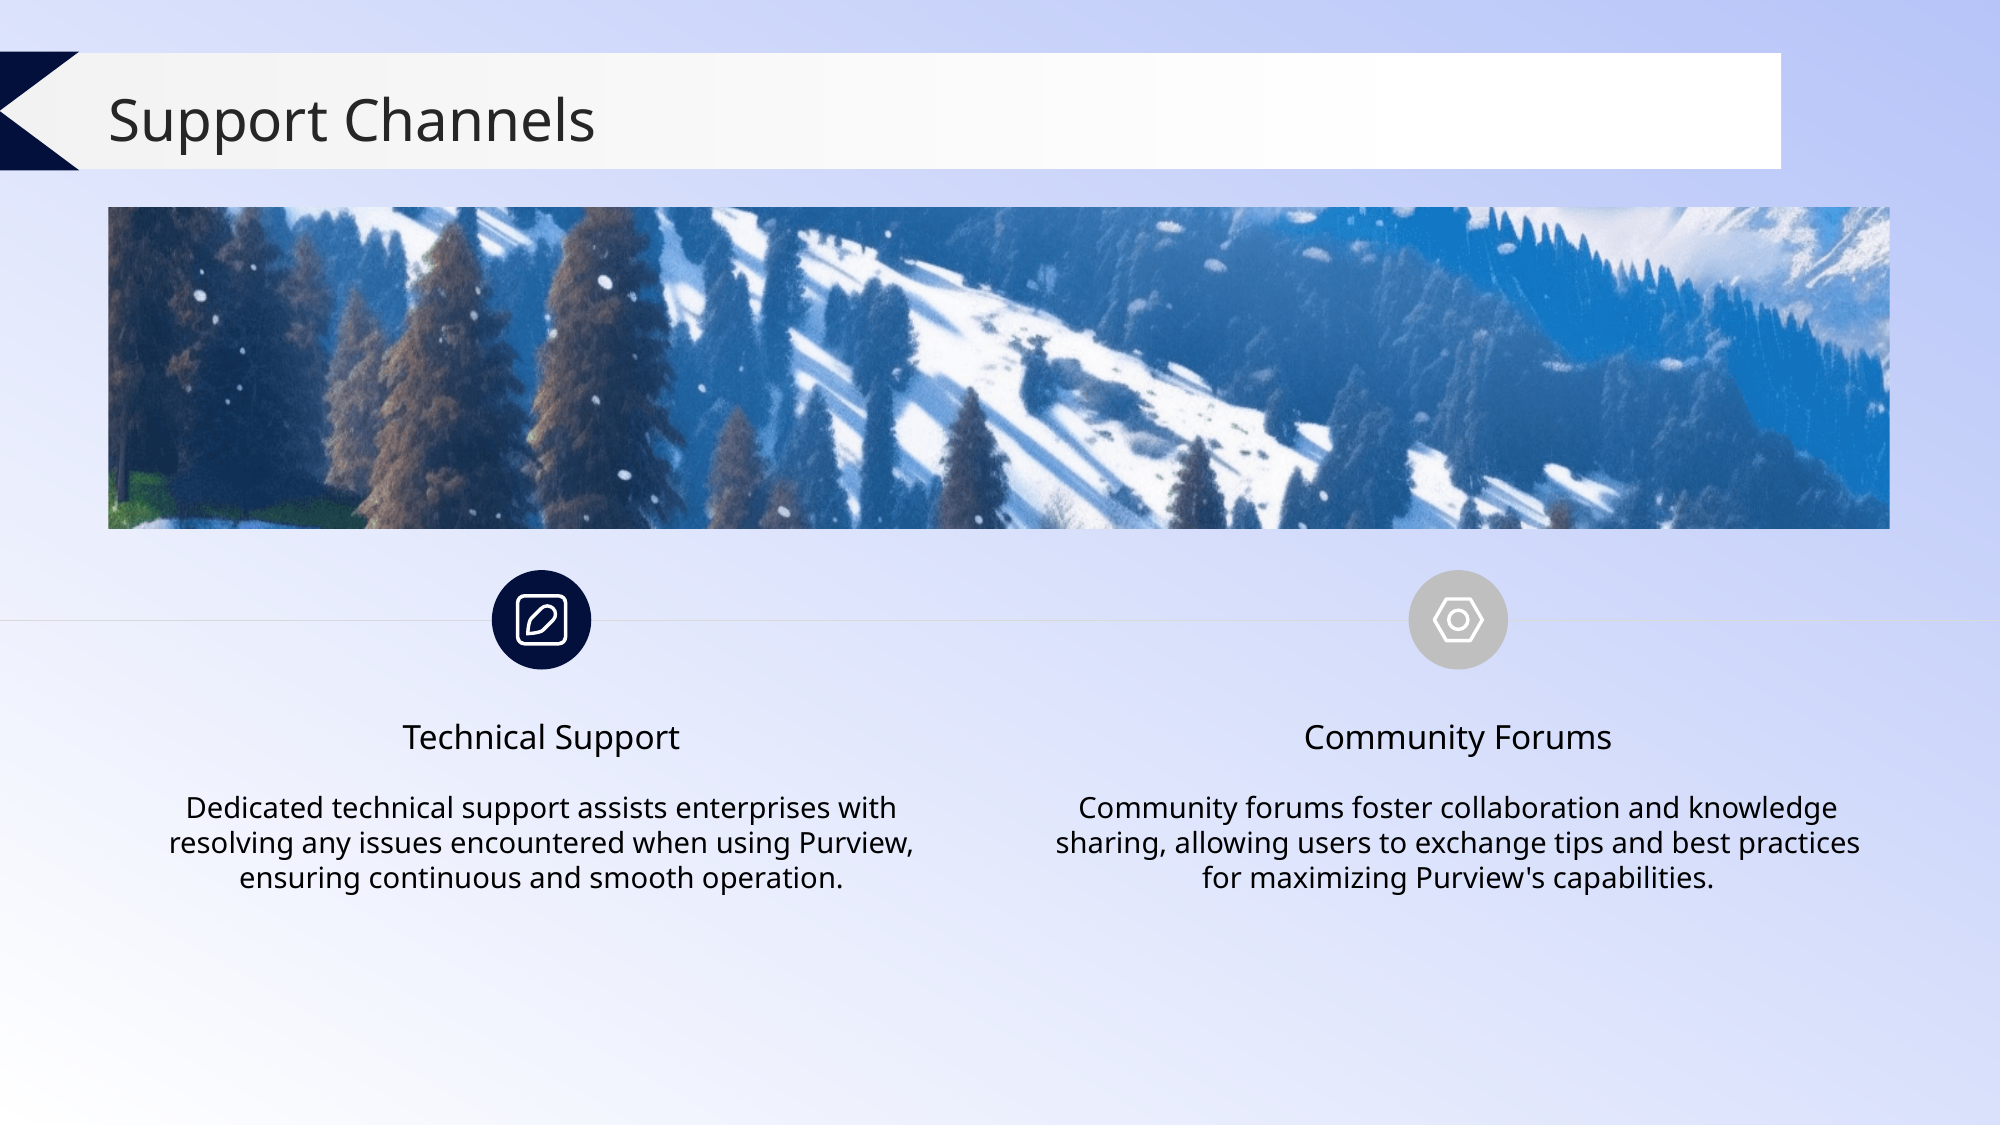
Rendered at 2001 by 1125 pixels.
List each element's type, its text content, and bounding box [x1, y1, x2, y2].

text_box [1408, 570, 1509, 619]
text_box [1432, 597, 1484, 619]
text_box [1408, 620, 1509, 670]
text_box [491, 620, 592, 670]
text_box Support Channels [108, 79, 1890, 157]
text_box [0, 0, 2000, 619]
text_box [0, 621, 2000, 1125]
picture [108, 207, 1890, 529]
text_box [491, 570, 592, 619]
text_box [0, 51, 80, 171]
text_box Technical Support [138, 689, 945, 782]
text_box [1432, 620, 1484, 643]
text_box Community Forums [1055, 689, 1862, 782]
text_box [1, 53, 1782, 169]
text_box [515, 620, 568, 646]
text_box Community forums foster collaboration and knowledge sharing, allowing users to exchange tips and best practices for maximizing Purview's capabilities. [1055, 789, 1862, 968]
text_box Dedicated technical support assists enterprises with resolving any issues encountered when using Purview, ensuring continuous and smooth operation. [138, 789, 945, 968]
text_box [515, 594, 568, 619]
